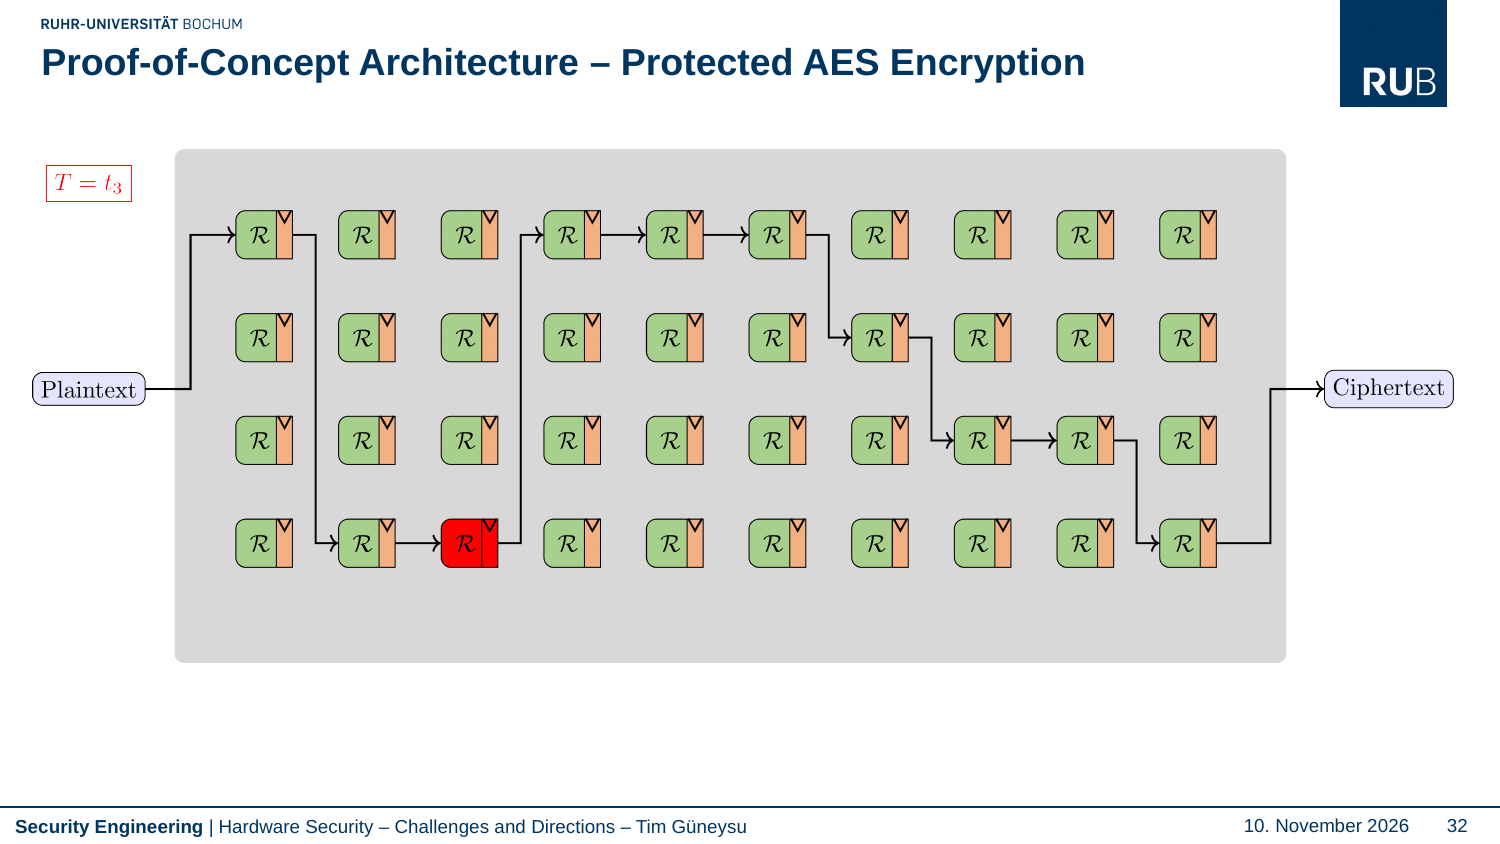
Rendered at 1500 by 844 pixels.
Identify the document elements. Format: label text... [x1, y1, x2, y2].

picture [41, 15, 242, 30]
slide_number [1228, 806, 1445, 844]
picture [32, 149, 1454, 663]
title Proof-of-Concept Architecture – Protected AES Encryption [41, 37, 1282, 88]
slide_number 32 [1446, 806, 1496, 844]
picture [1340, 0, 1447, 107]
footer Hardware Security – Challenges and Directions – Tim Güneysu [218, 806, 971, 844]
